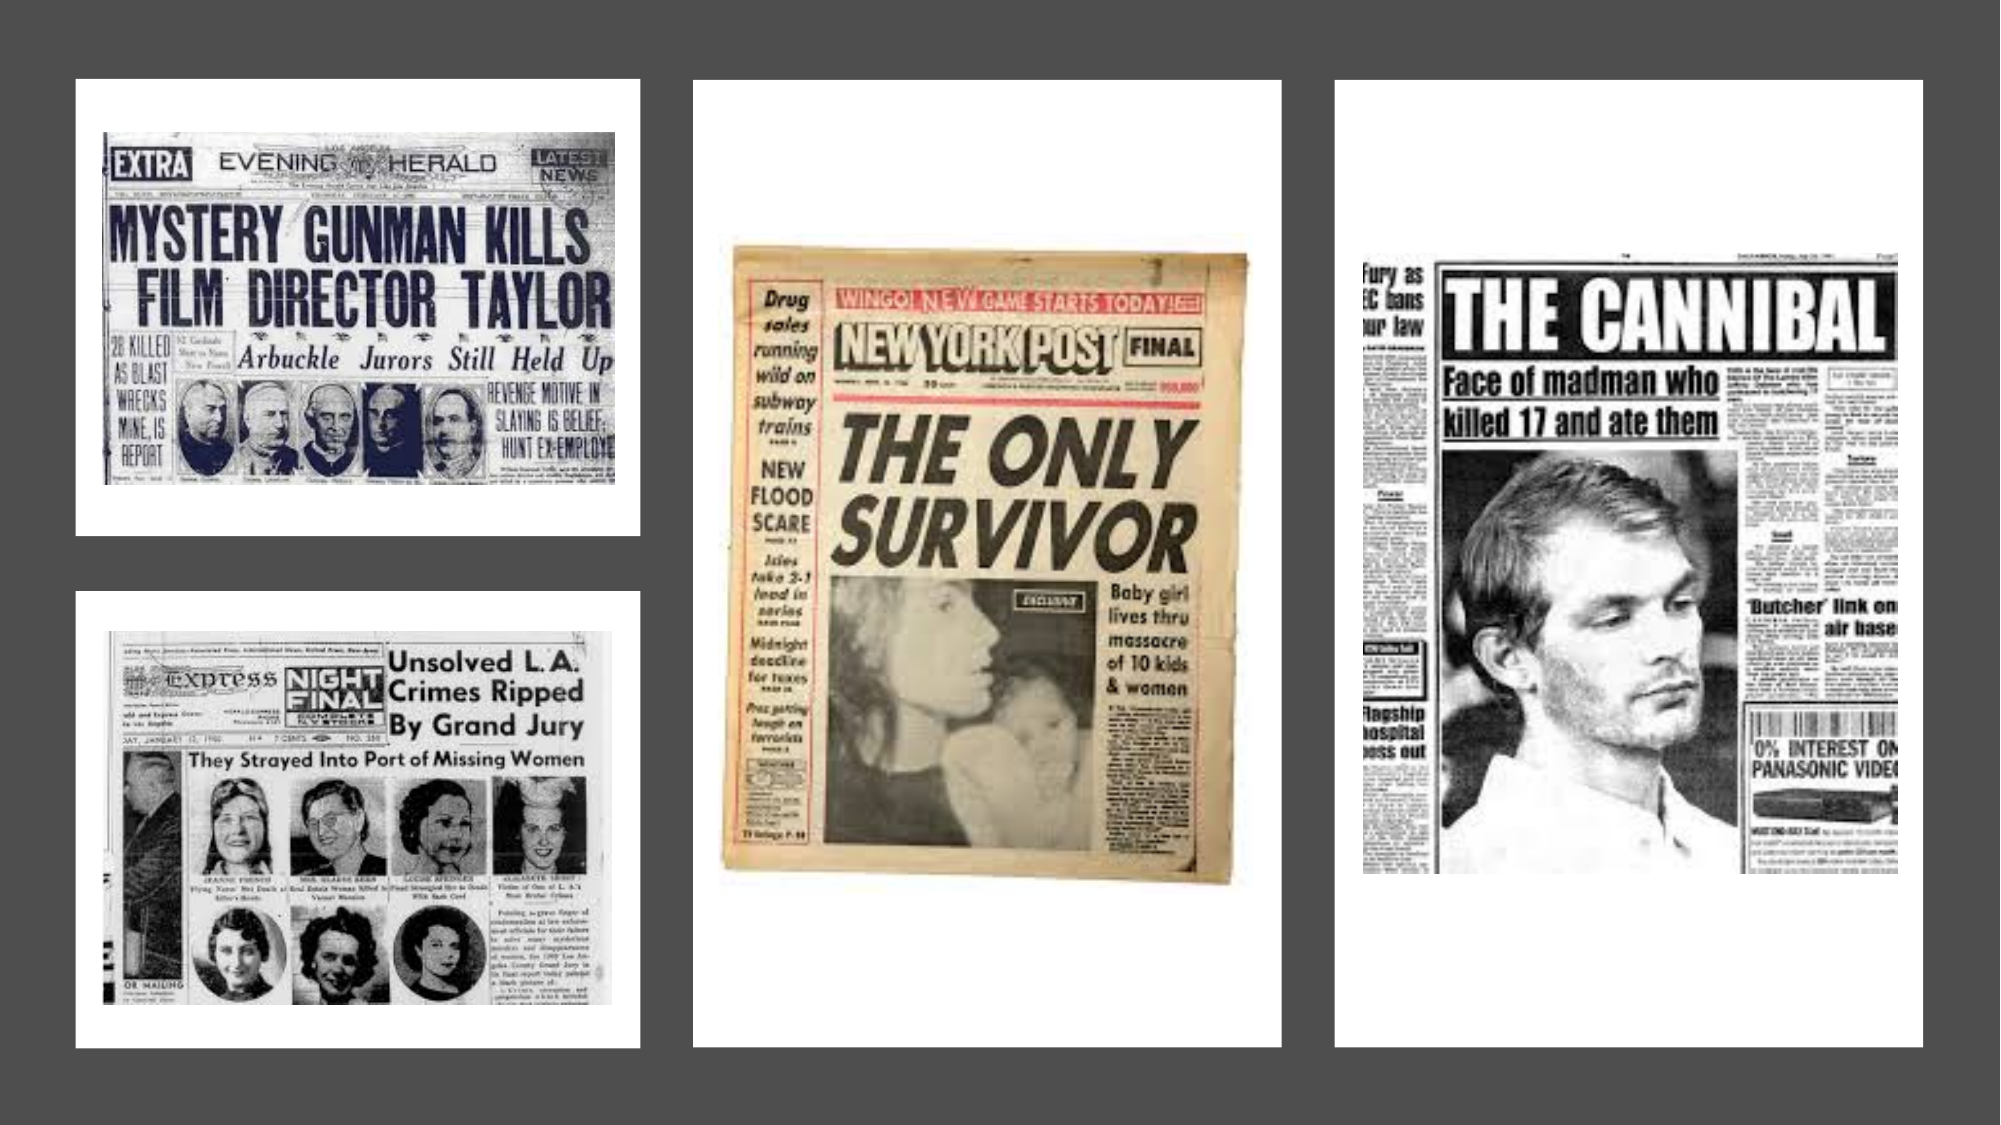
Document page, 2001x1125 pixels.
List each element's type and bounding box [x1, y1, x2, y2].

picture [102, 132, 615, 485]
text_box [75, 590, 641, 1049]
text_box [692, 79, 1283, 1048]
picture [718, 233, 1253, 894]
text_box [324, 0, 1025, 588]
text_box [1334, 79, 1924, 1048]
text_box [75, 78, 324, 537]
text_box [0, 0, 2000, 1125]
picture [1363, 253, 1898, 874]
picture [102, 630, 612, 1005]
